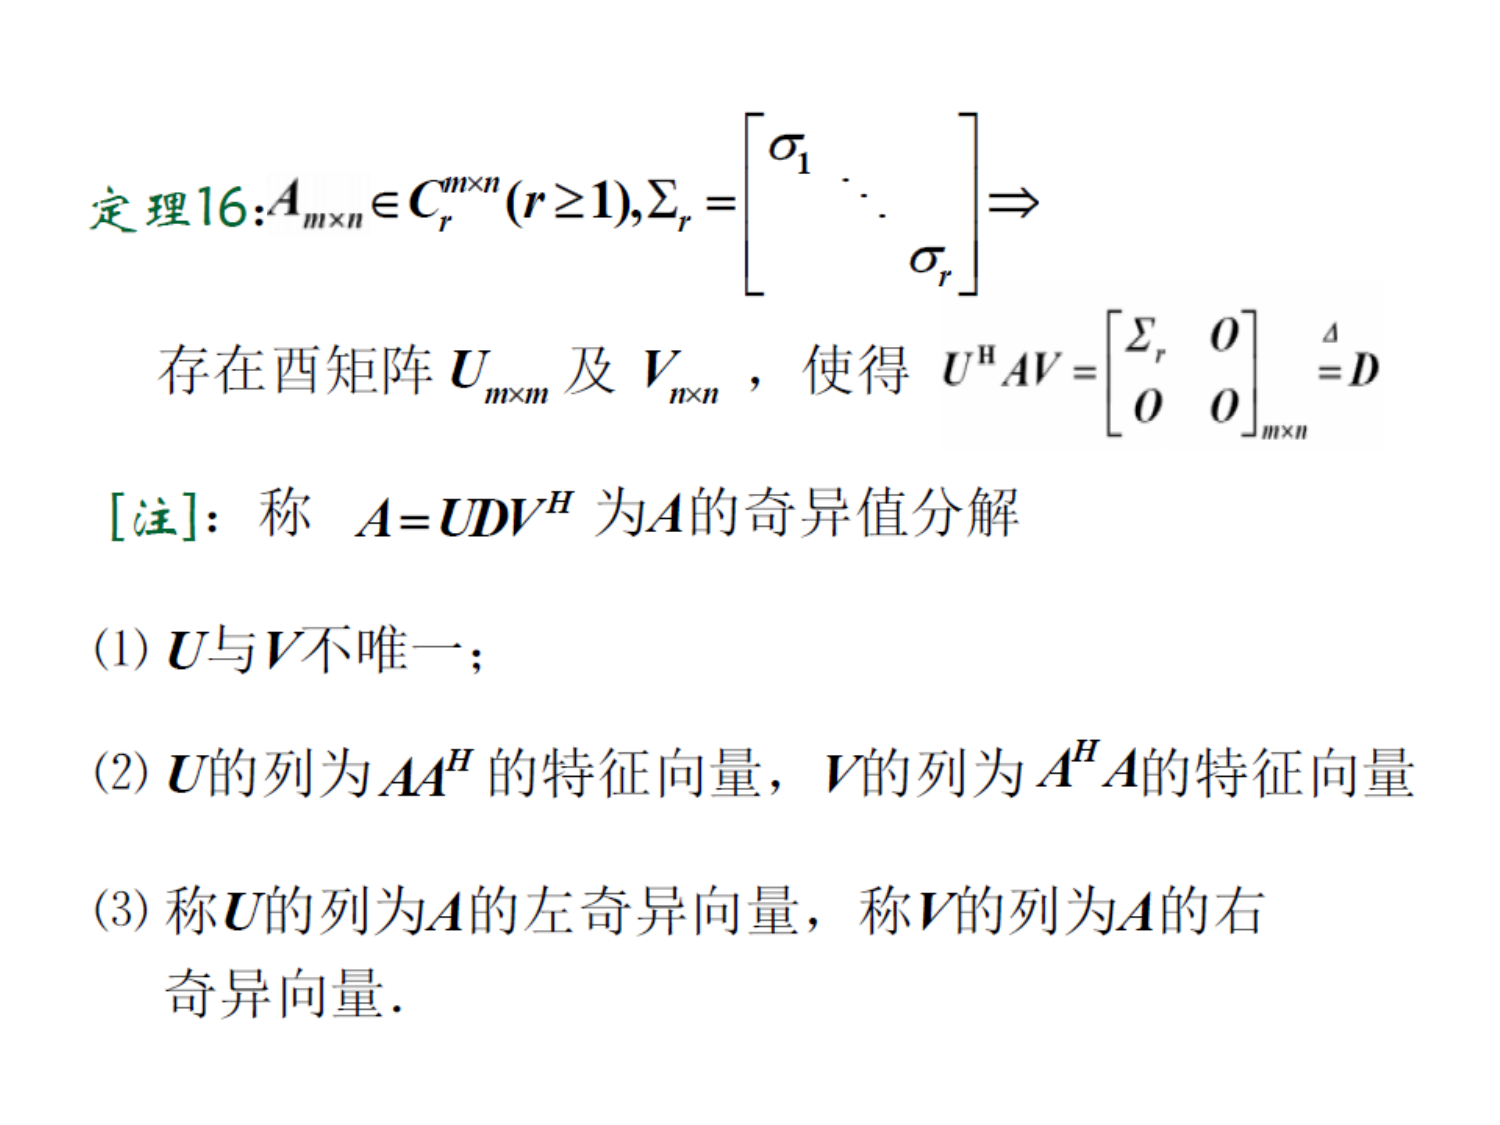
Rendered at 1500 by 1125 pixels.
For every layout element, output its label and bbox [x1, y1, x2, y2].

picture [77, 93, 1423, 1026]
